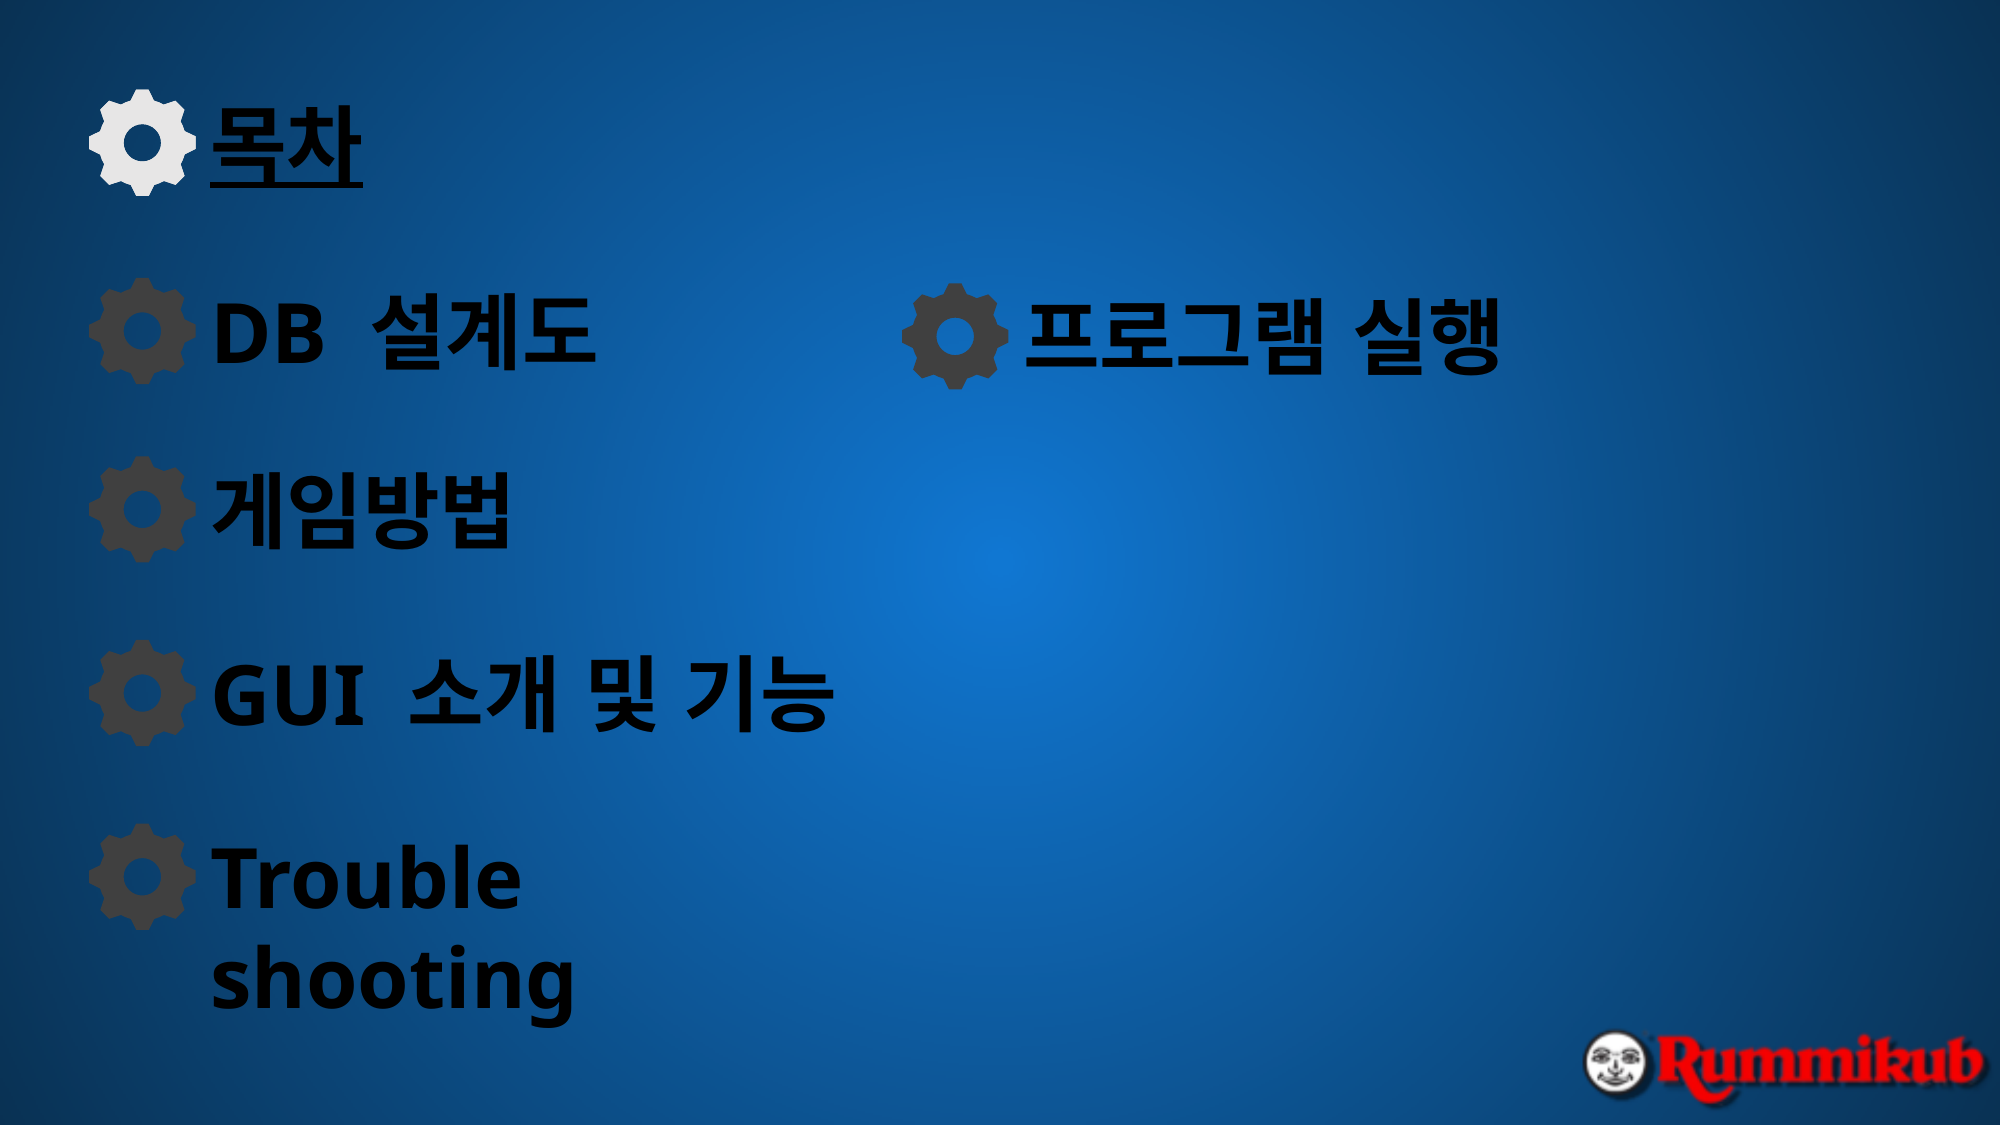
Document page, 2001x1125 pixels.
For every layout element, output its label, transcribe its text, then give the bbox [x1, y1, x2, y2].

text_box 게임방법 [195, 451, 610, 566]
text_box [89, 277, 195, 385]
text_box 프로그램 실행 [1008, 277, 1570, 393]
text_box [902, 283, 1008, 390]
text_box GUI 소개 및 기능 [195, 634, 903, 750]
text_box 목차 [195, 84, 487, 200]
text_box DB 설계도 [195, 272, 630, 388]
text_box Trouble shooting [195, 817, 927, 1033]
text_box [89, 639, 195, 747]
text_box [89, 456, 195, 563]
text_box [89, 823, 195, 930]
text_box [89, 89, 195, 196]
picture [0, 0, 2000, 1125]
